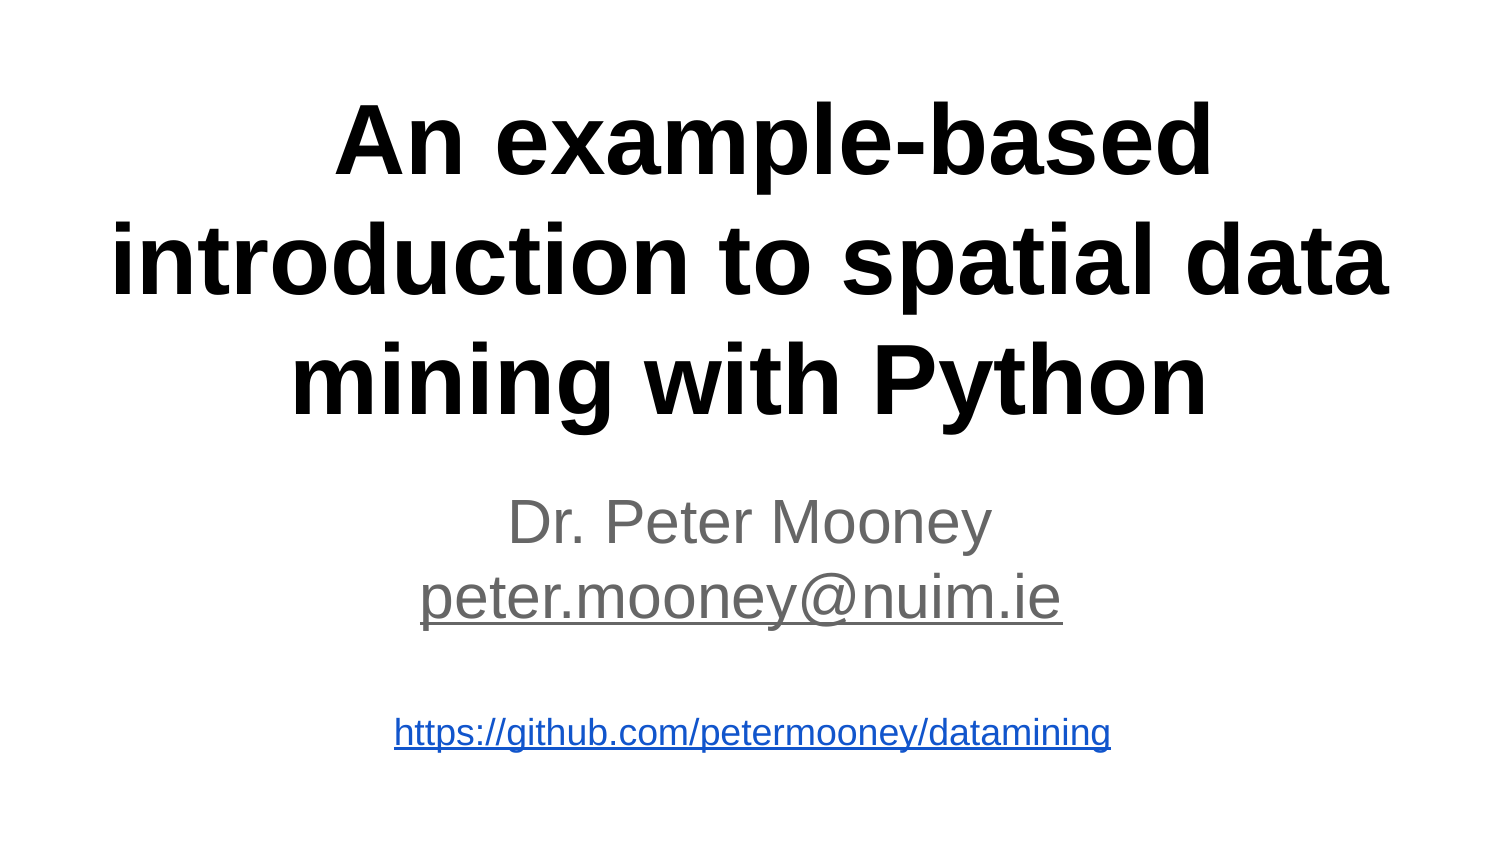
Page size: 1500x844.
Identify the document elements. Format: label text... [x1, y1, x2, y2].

title An example-based introduction to spatial data mining with Python [54, 259, 1446, 450]
subtitle Dr. Peter Mooney peter.mooney@nuim.ie [112, 465, 1388, 595]
text_box https://github.com/petermooney/datamining [378, 692, 1129, 771]
